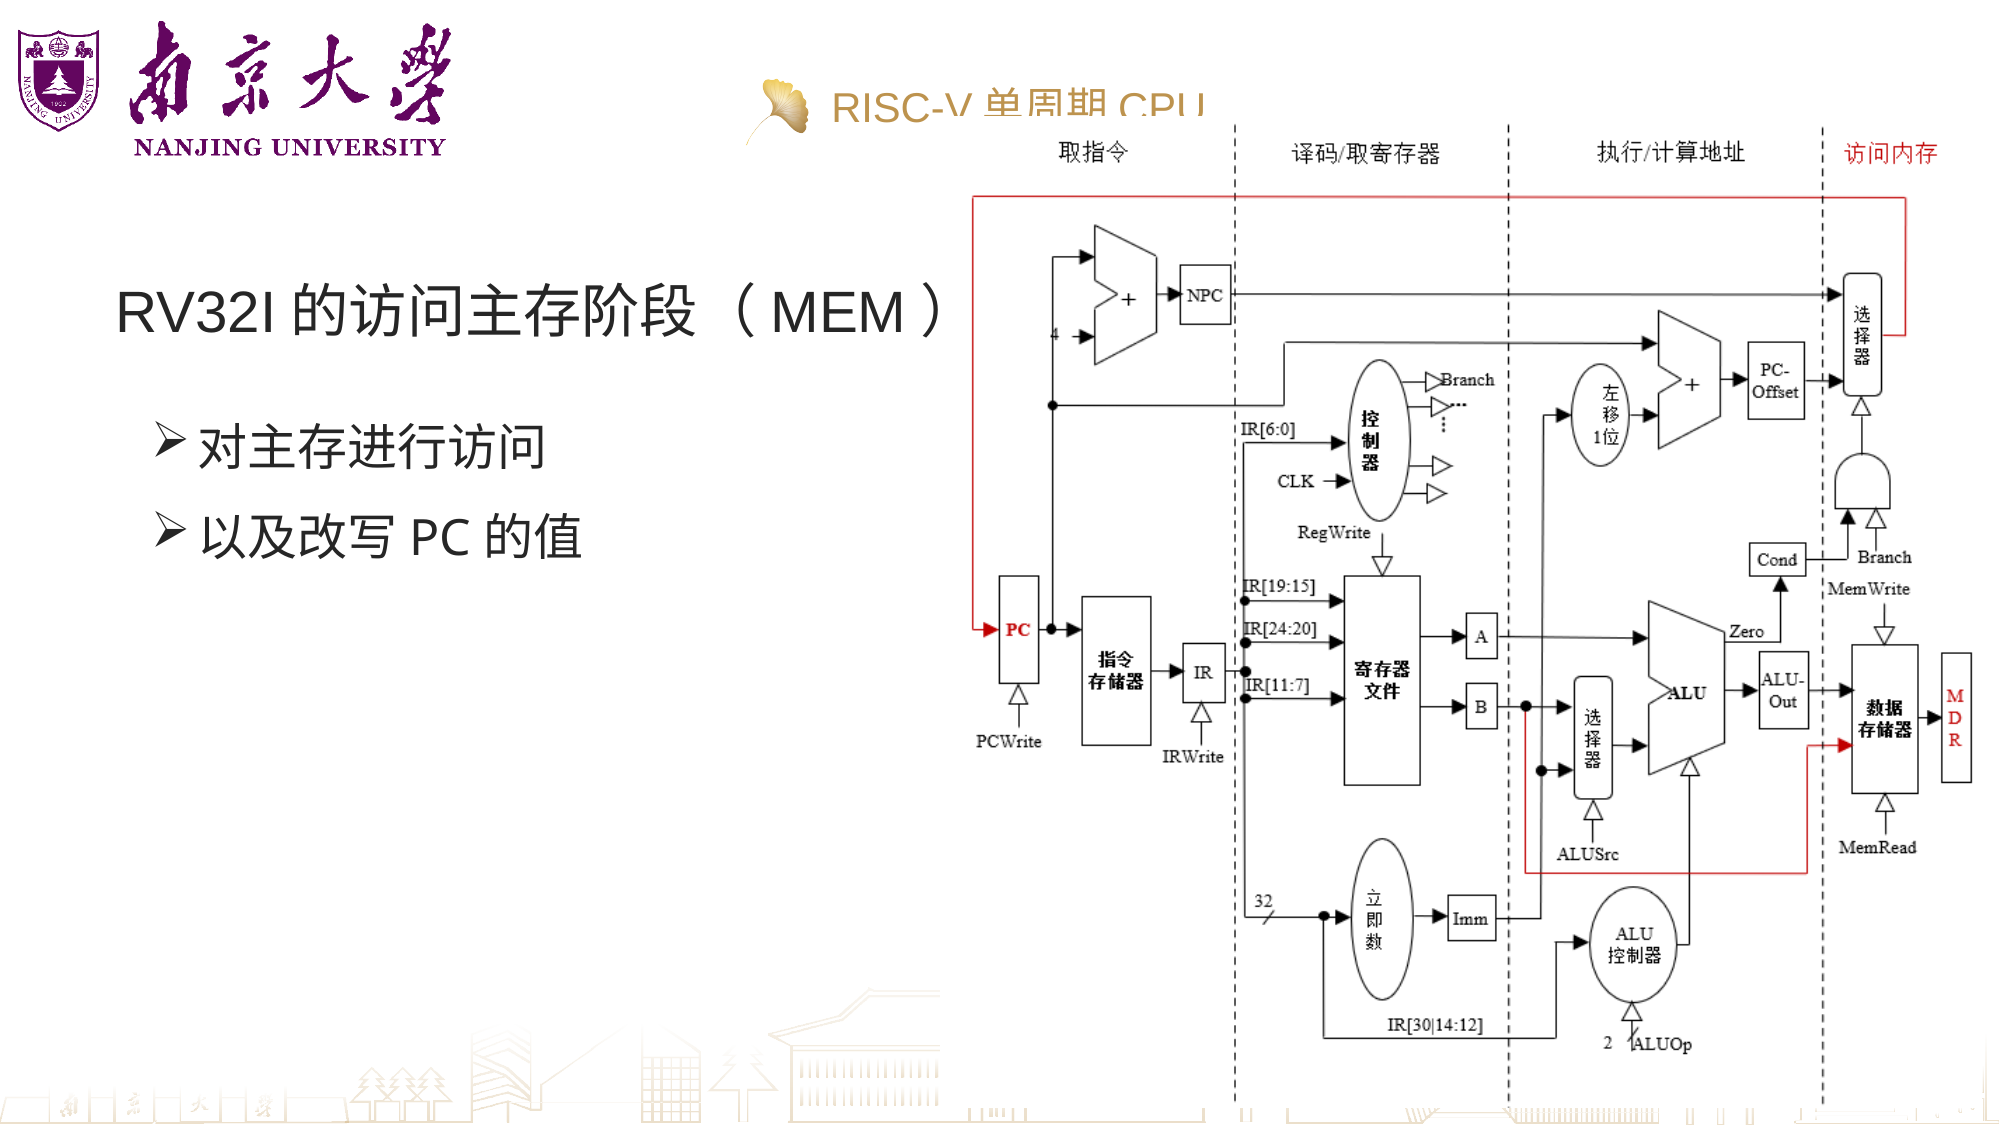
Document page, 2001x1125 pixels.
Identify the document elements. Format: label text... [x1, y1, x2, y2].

picture [18, 21, 451, 160]
picture [731, 64, 830, 169]
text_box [116, 249, 940, 565]
picture [940, 116, 1982, 1108]
text_box RISC-V单周期CPU [816, 73, 1327, 139]
